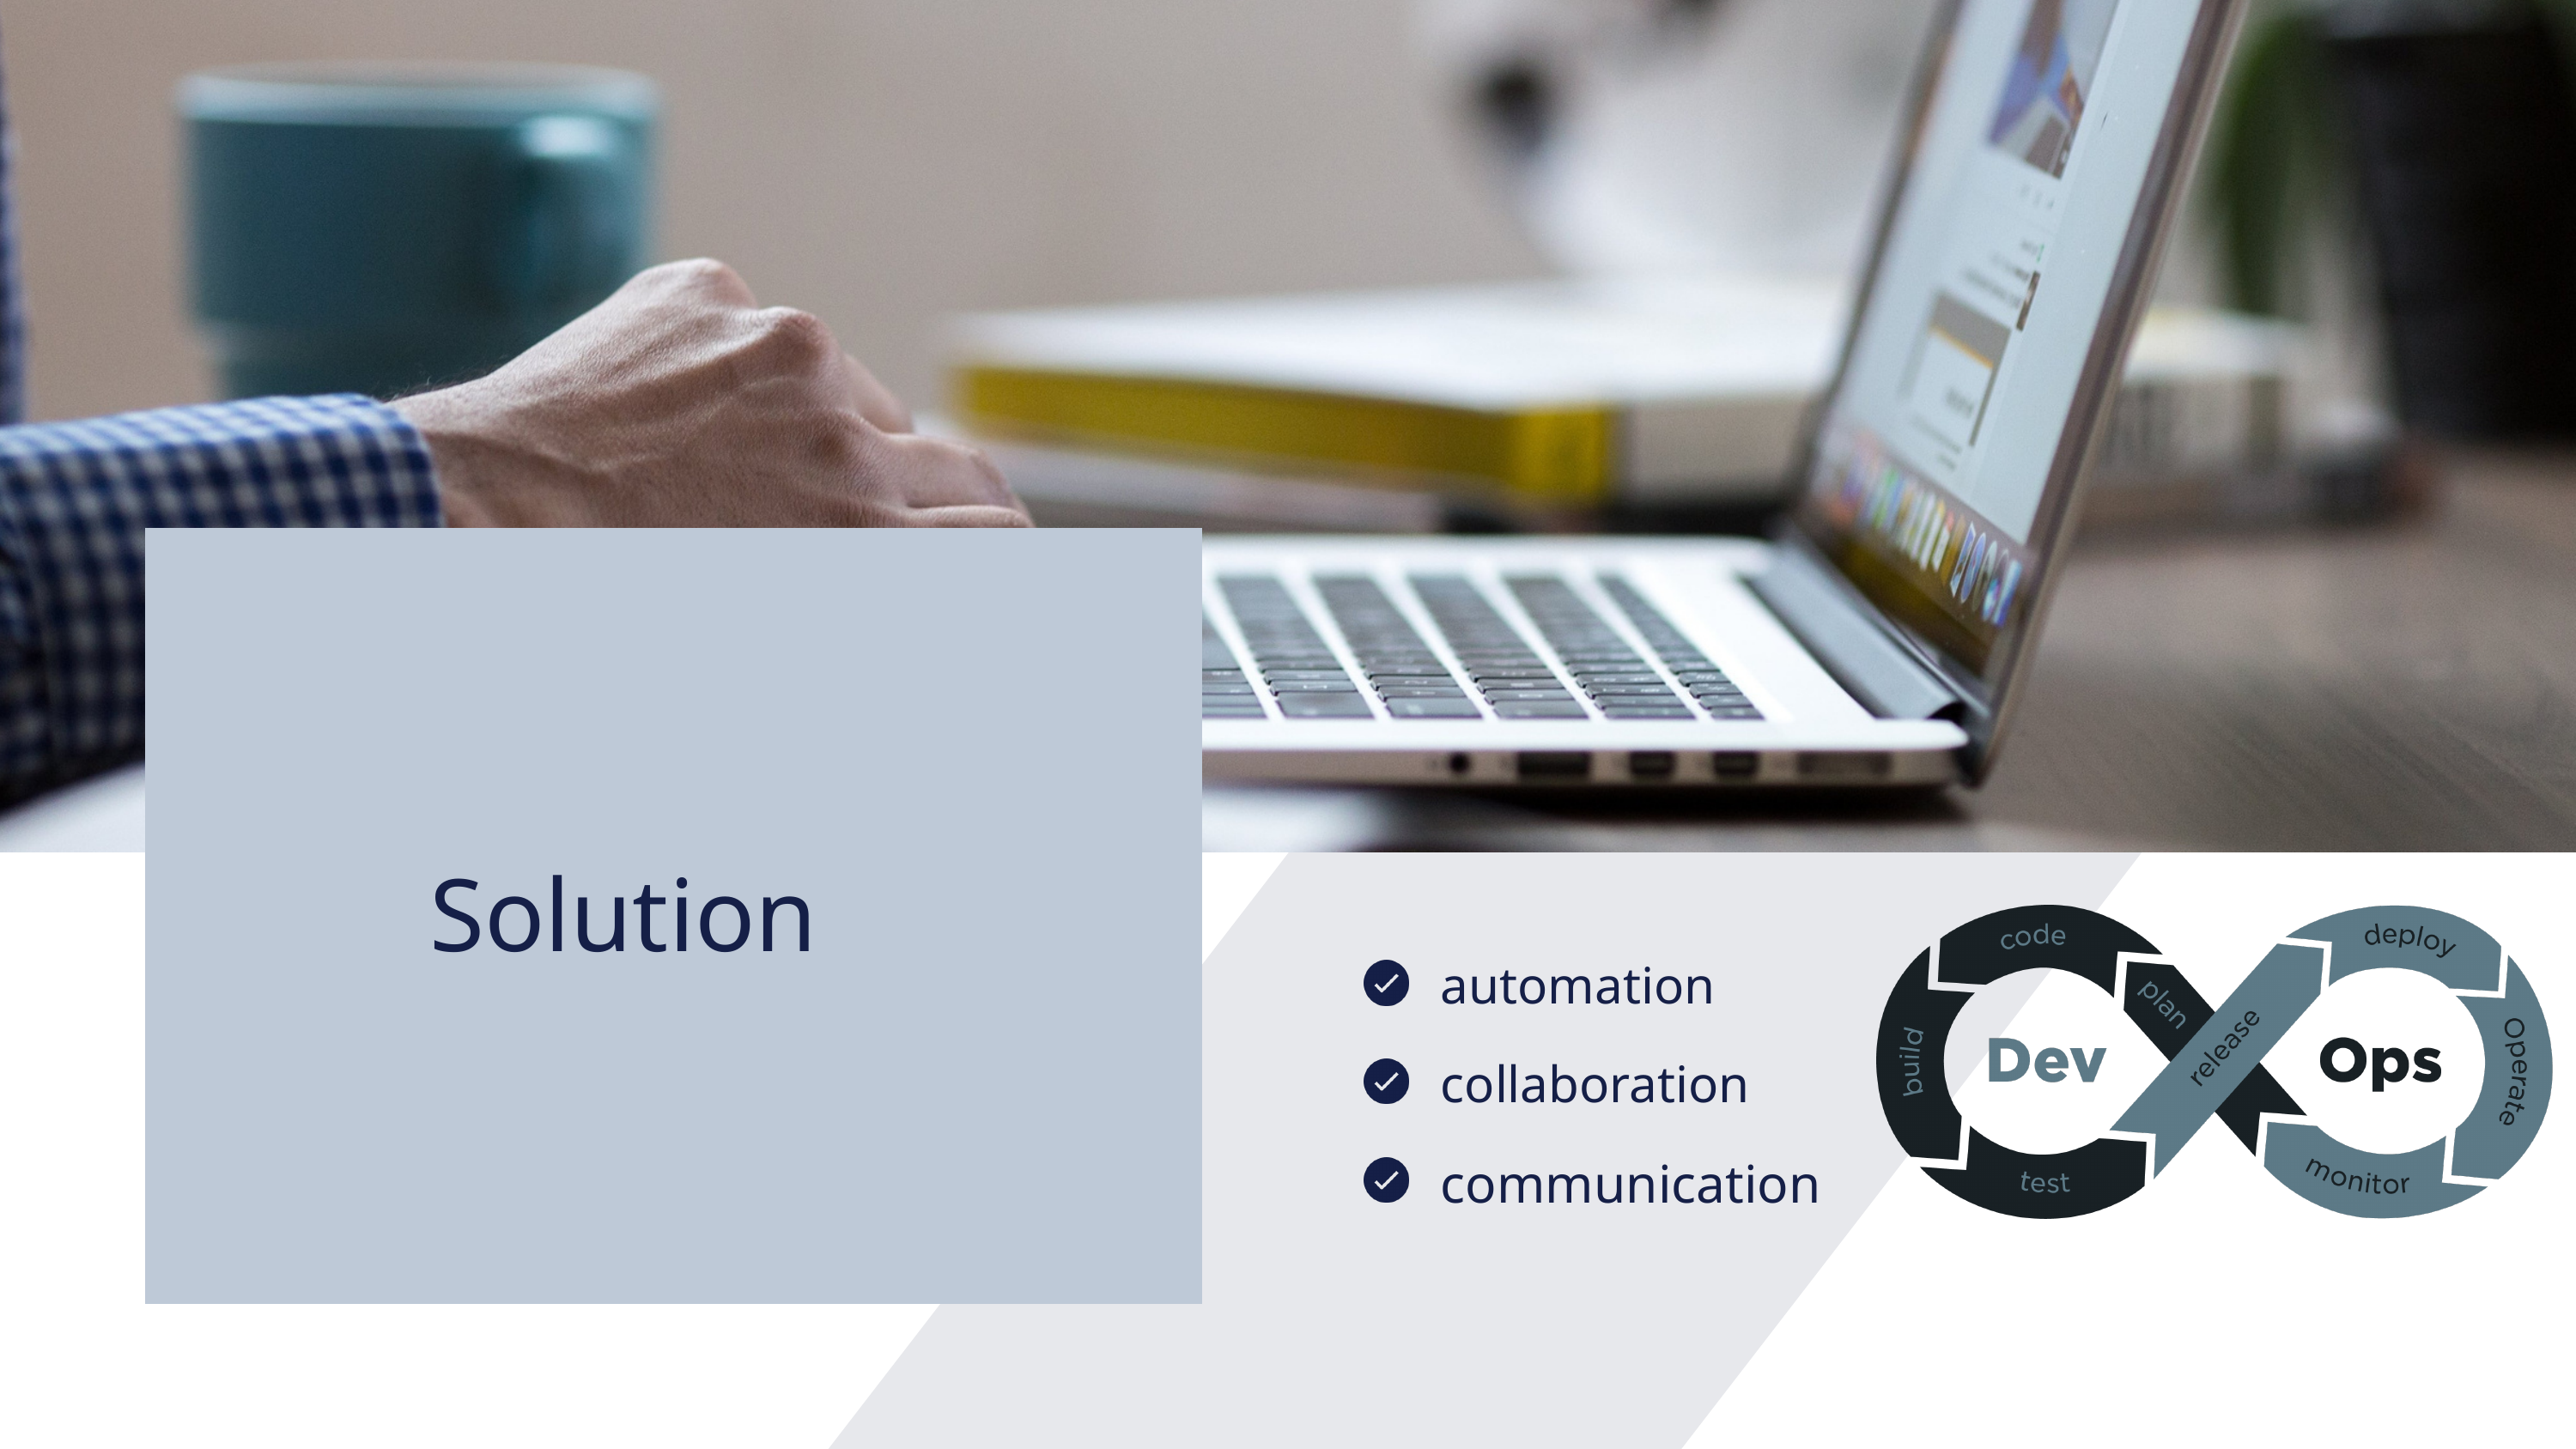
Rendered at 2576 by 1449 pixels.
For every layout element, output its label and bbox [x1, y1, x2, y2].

picture [0, 0, 2576, 853]
text_box [1363, 1056, 1856, 1116]
text_box [1363, 1155, 1856, 1216]
picture [1860, 876, 2571, 1242]
text_box [1363, 957, 1856, 1017]
text_box [535, 862, 2576, 1449]
text_box [428, 873, 1220, 1101]
text_box [144, 528, 1203, 1304]
